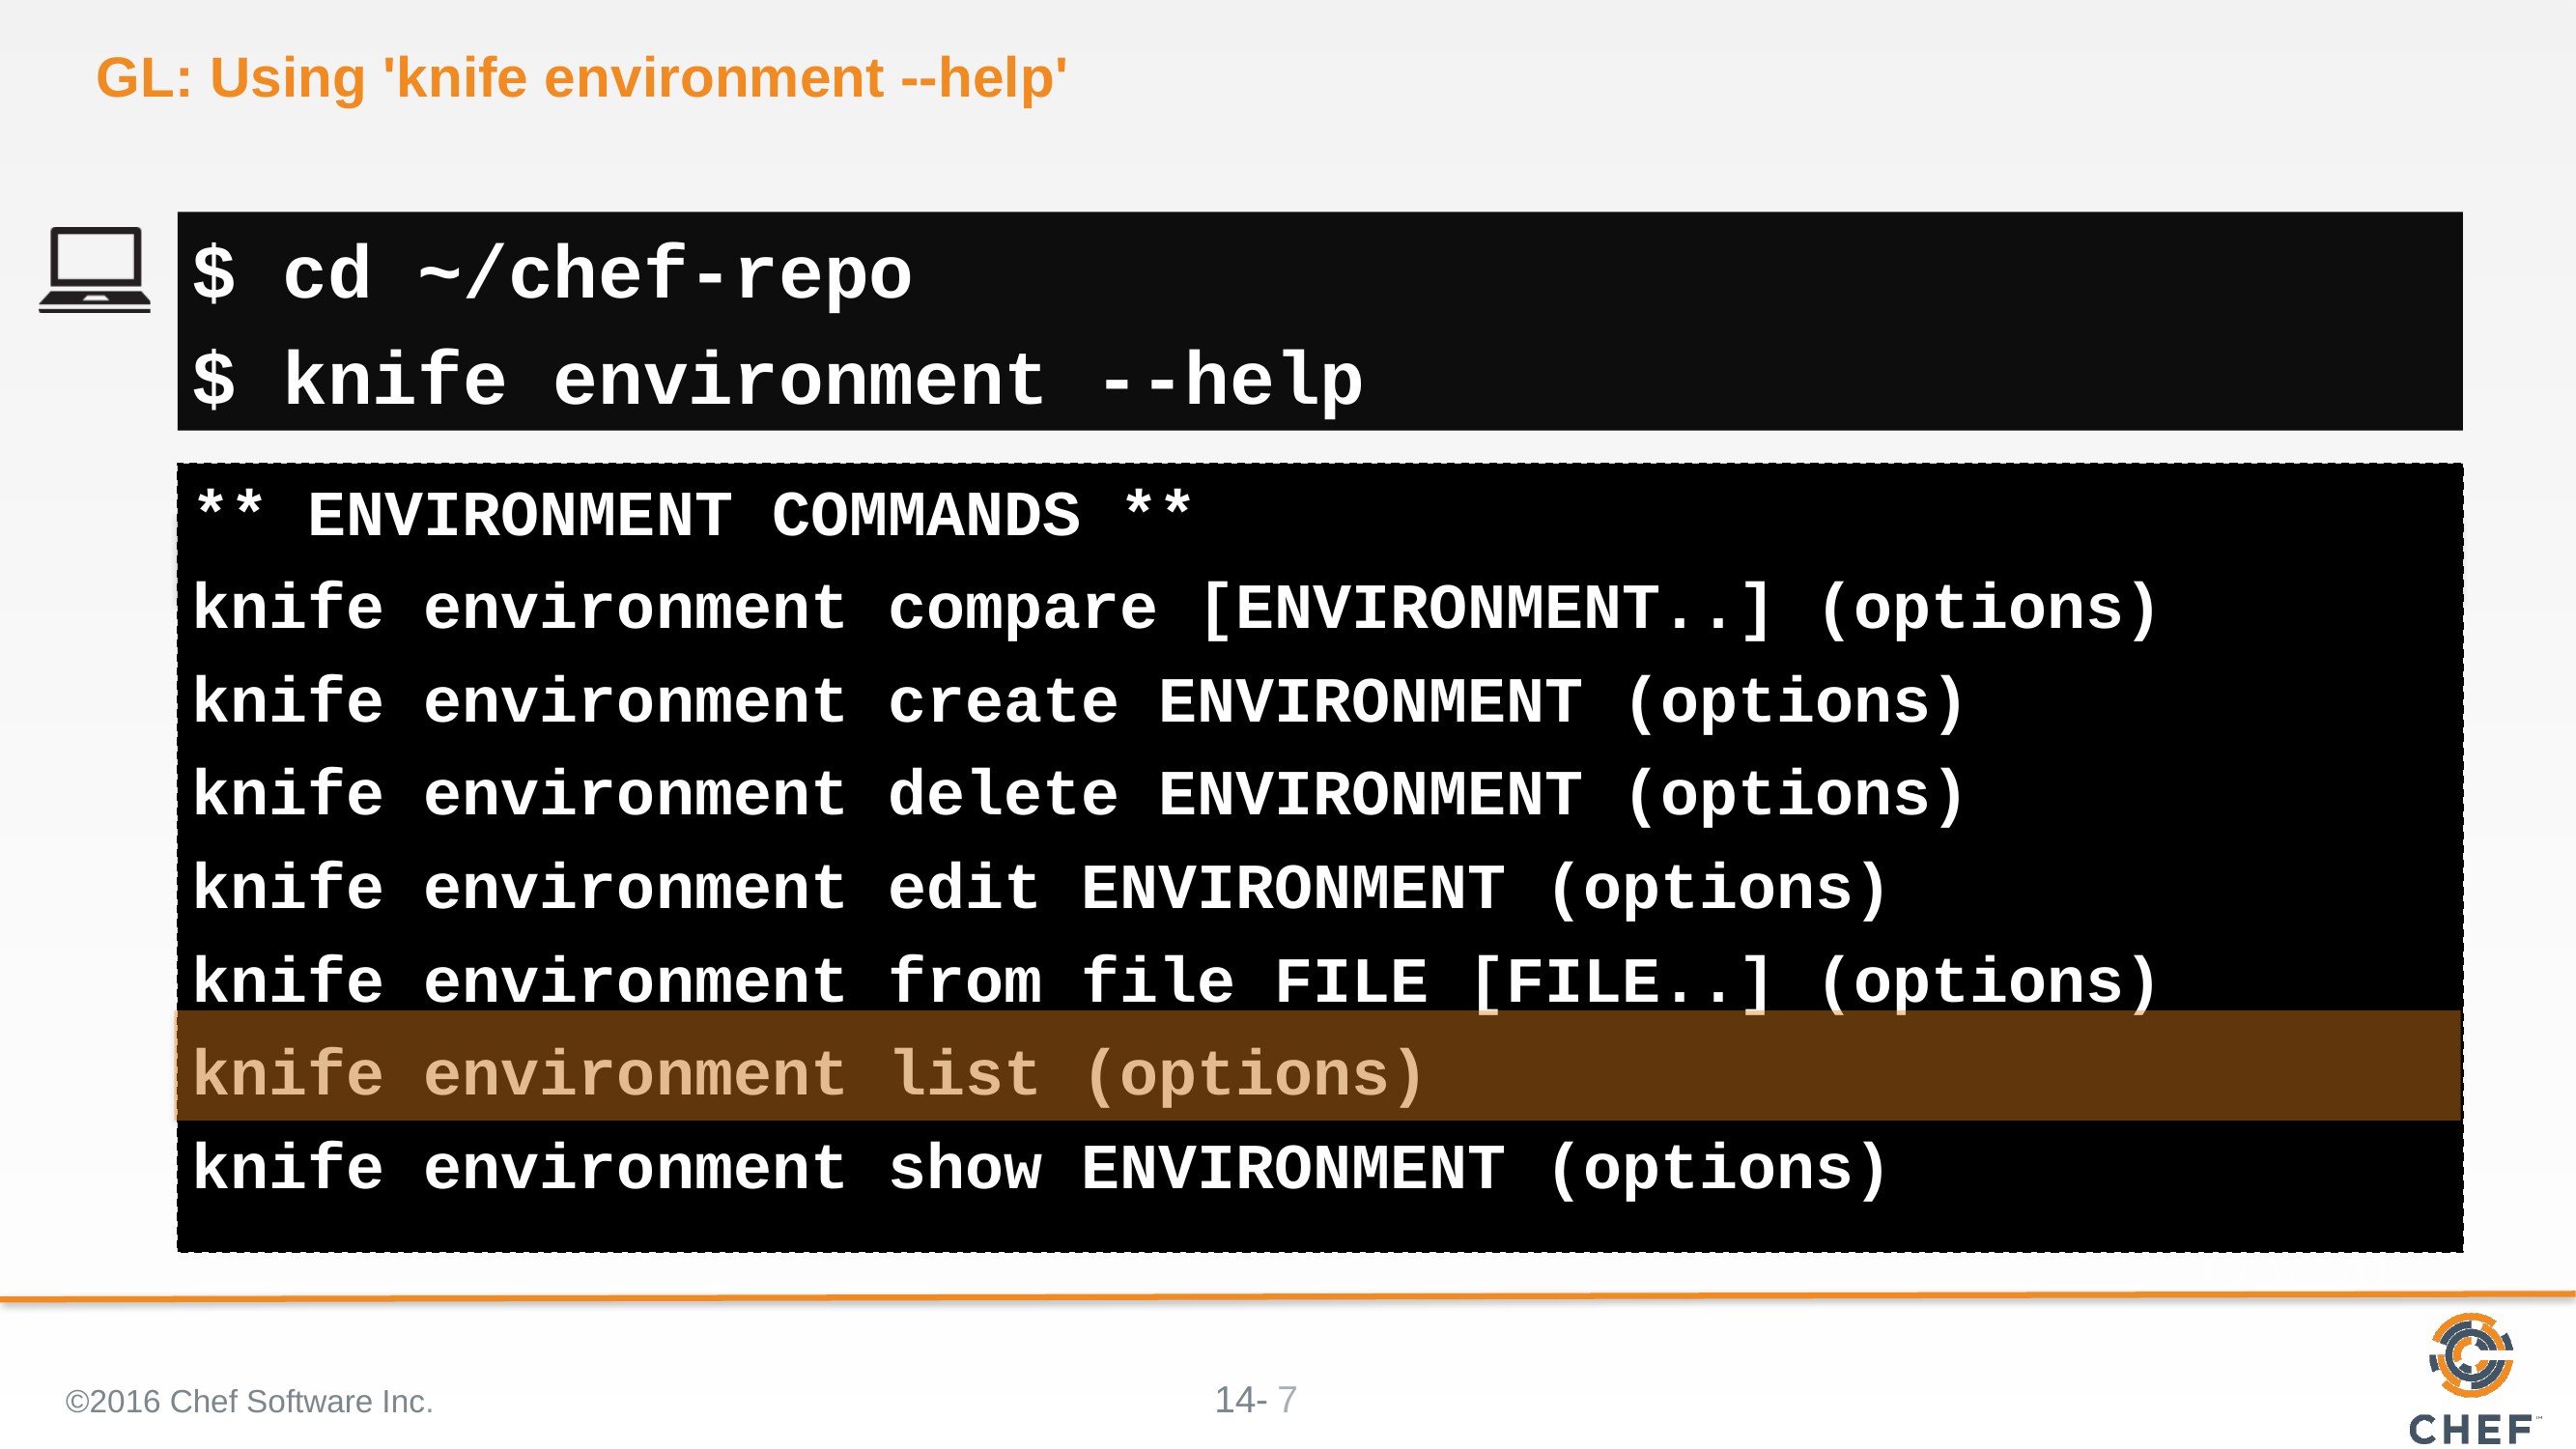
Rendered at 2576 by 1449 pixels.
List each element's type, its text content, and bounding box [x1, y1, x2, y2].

title GL: Using 'knife environment --help' [96, 48, 2463, 180]
list ** ENVIRONMENT COMMANDS ** knife environment compare [ENVIRONMENT..] (options) knife environment create ENVIRONMENT (options) knife environment delete ENVIRONMENT (options) knife environment edit ENVIRONMENT (options) knife environment from file FILE [FILE..] (options) knife environment list (options) knife environment show ENVIRONMENT (options) [177, 1131, 2464, 1253]
list $ cd ~/chef-repo $ knife environment --help [177, 212, 2463, 431]
text_box [174, 1009, 2461, 1122]
slide_number 7 [998, 1359, 1578, 1437]
list ** ENVIRONMENT COMMANDS ** knife environment compare [ENVIRONMENT..] (options) knife environment create ENVIRONMENT (options) knife environment delete ENVIRONMENT (options) knife environment edit ENVIRONMENT (options) knife environment from file FILE [FILE..] (options) knife environment list (options) knife environment show ENVIRONMENT (options) [177, 463, 2464, 1009]
footer ©2016 Chef Software Inc. [51, 1359, 952, 1440]
picture [2399, 1297, 2550, 1449]
